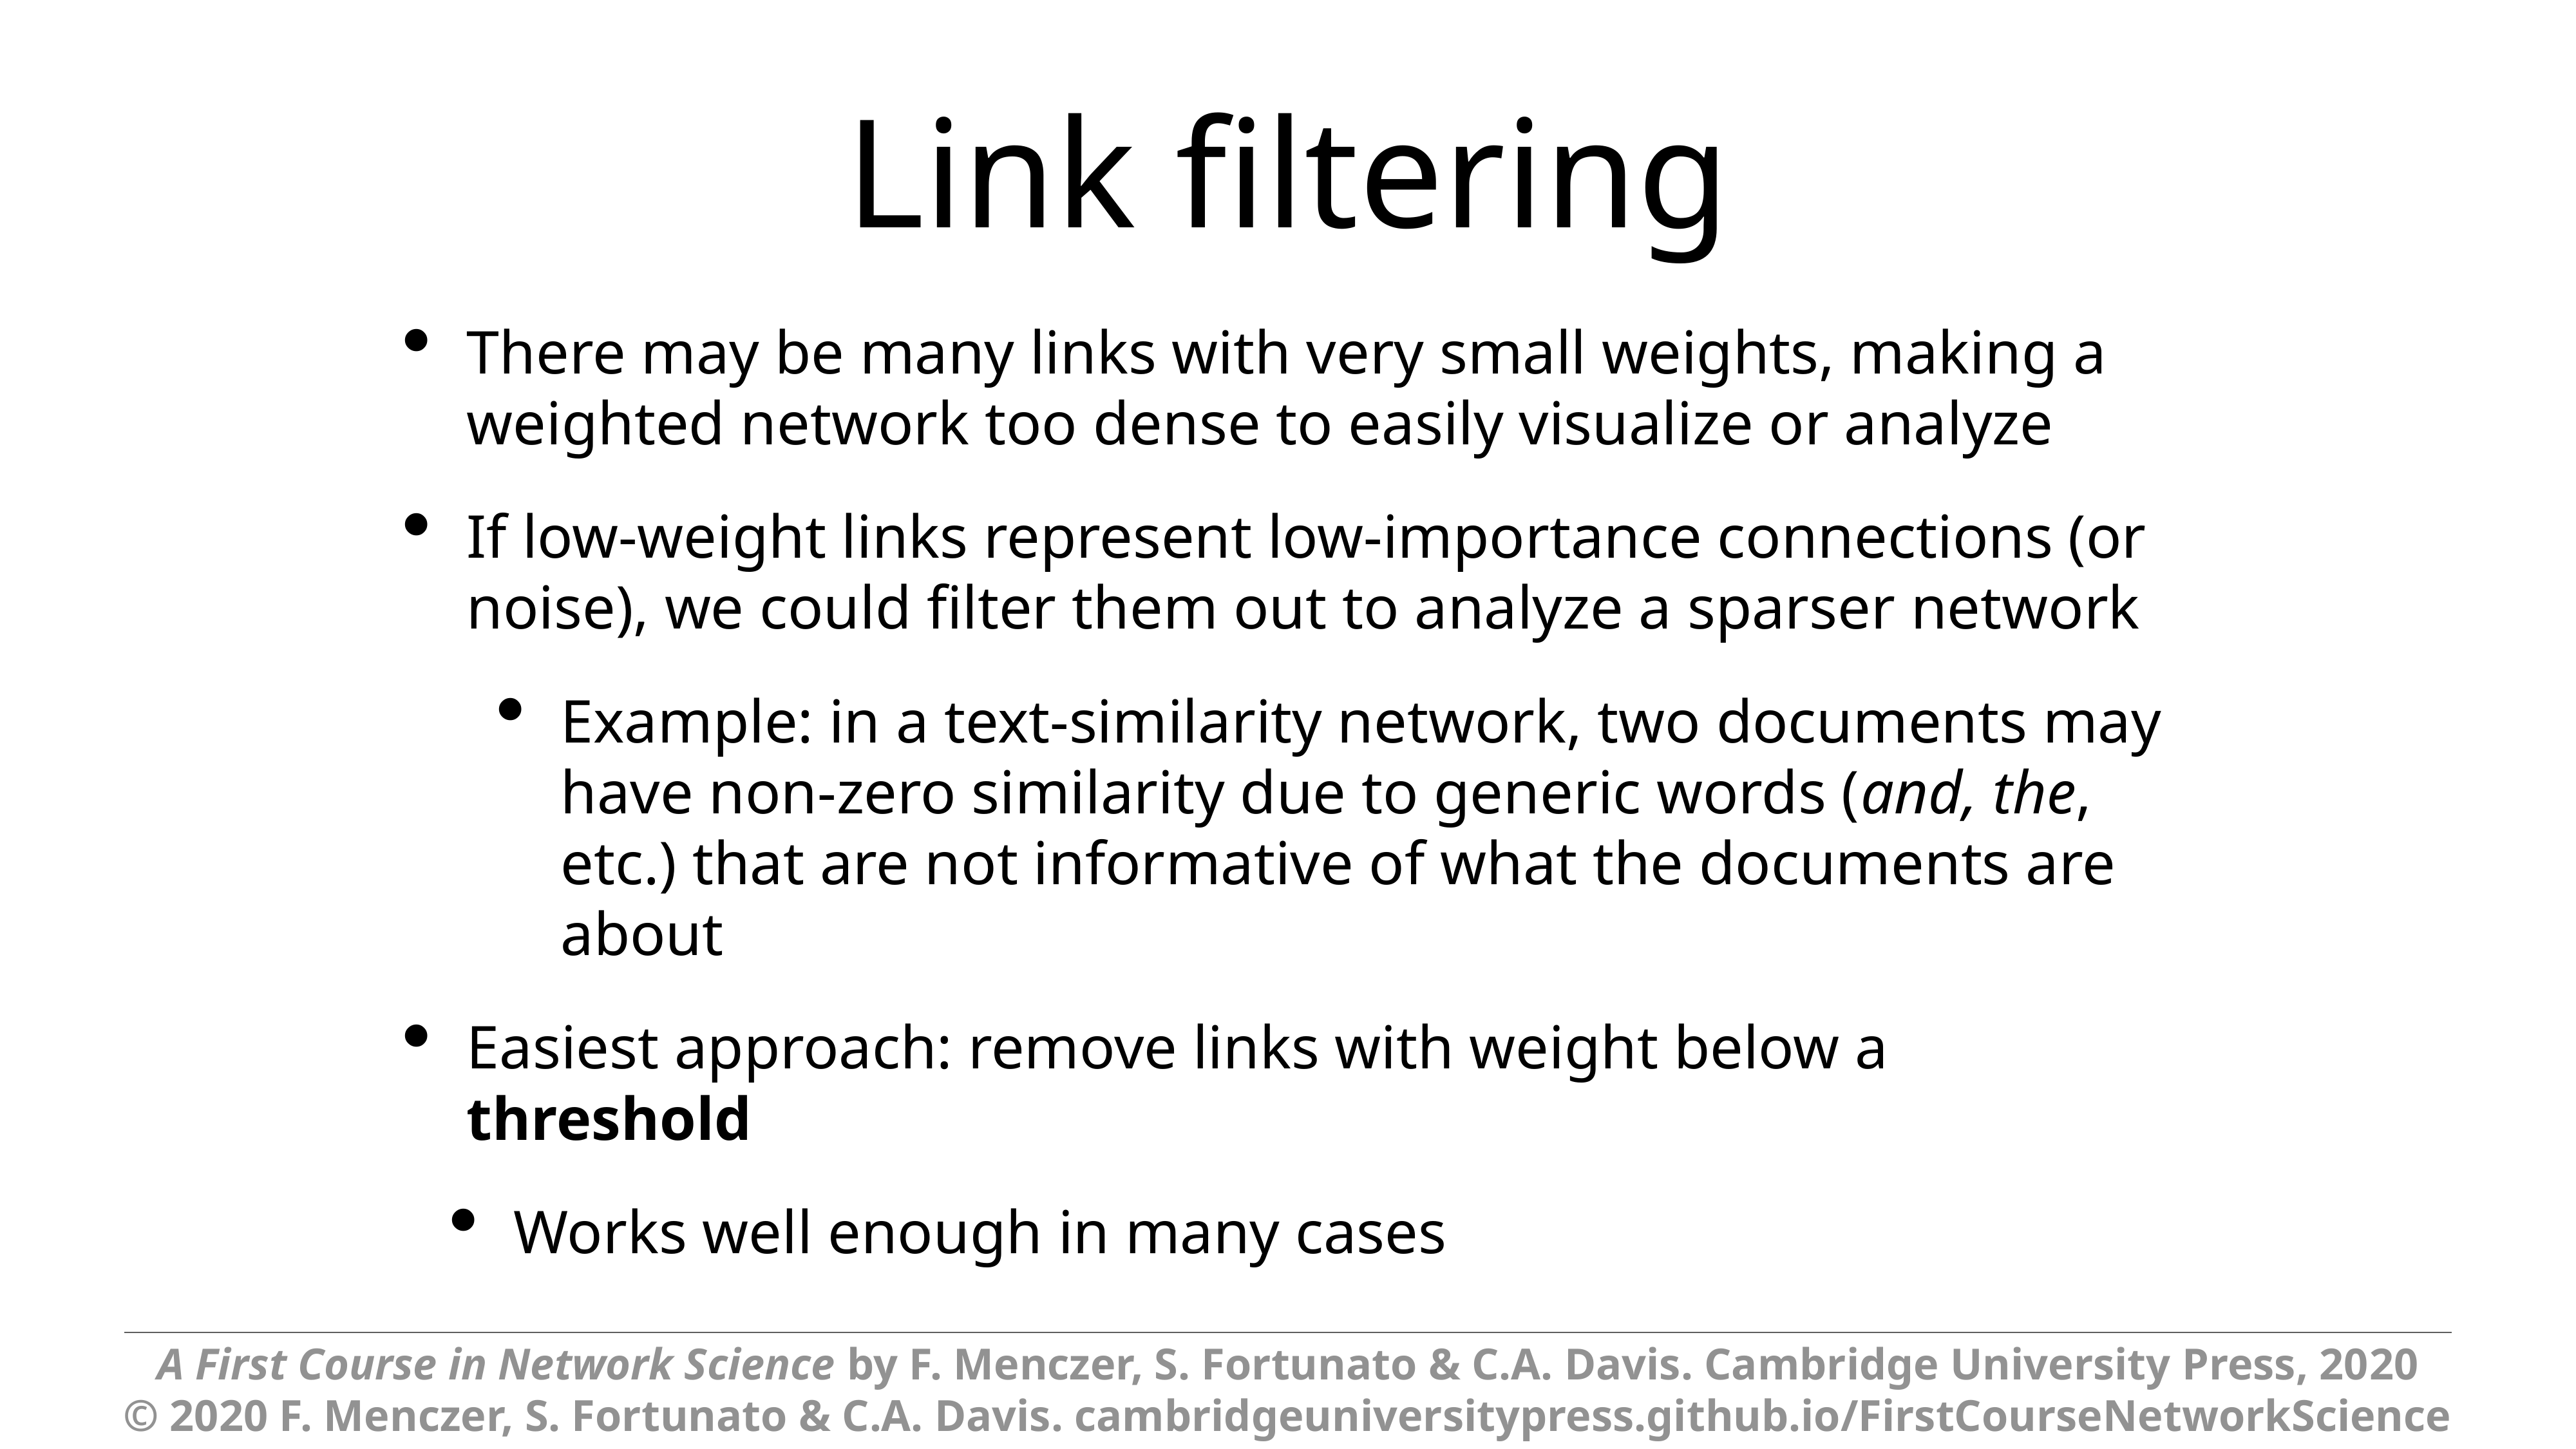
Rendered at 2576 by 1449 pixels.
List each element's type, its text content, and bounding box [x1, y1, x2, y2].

title Link filtering [211, 35, 2364, 300]
list There may be many links with very small weights, making a weighted network too dense to easily visualize or analyze If low-weight links represent low-importance connections (or noise), we could filter them out to analyze a sparser network Example: in a text-similarity network, two documents may have non-zero similarity due to generic words (and, the, etc.) that are not informative of what the documents are about Easiest approach: remove links with weight below a threshold Works well enough in many cases [394, 308, 2182, 1272]
